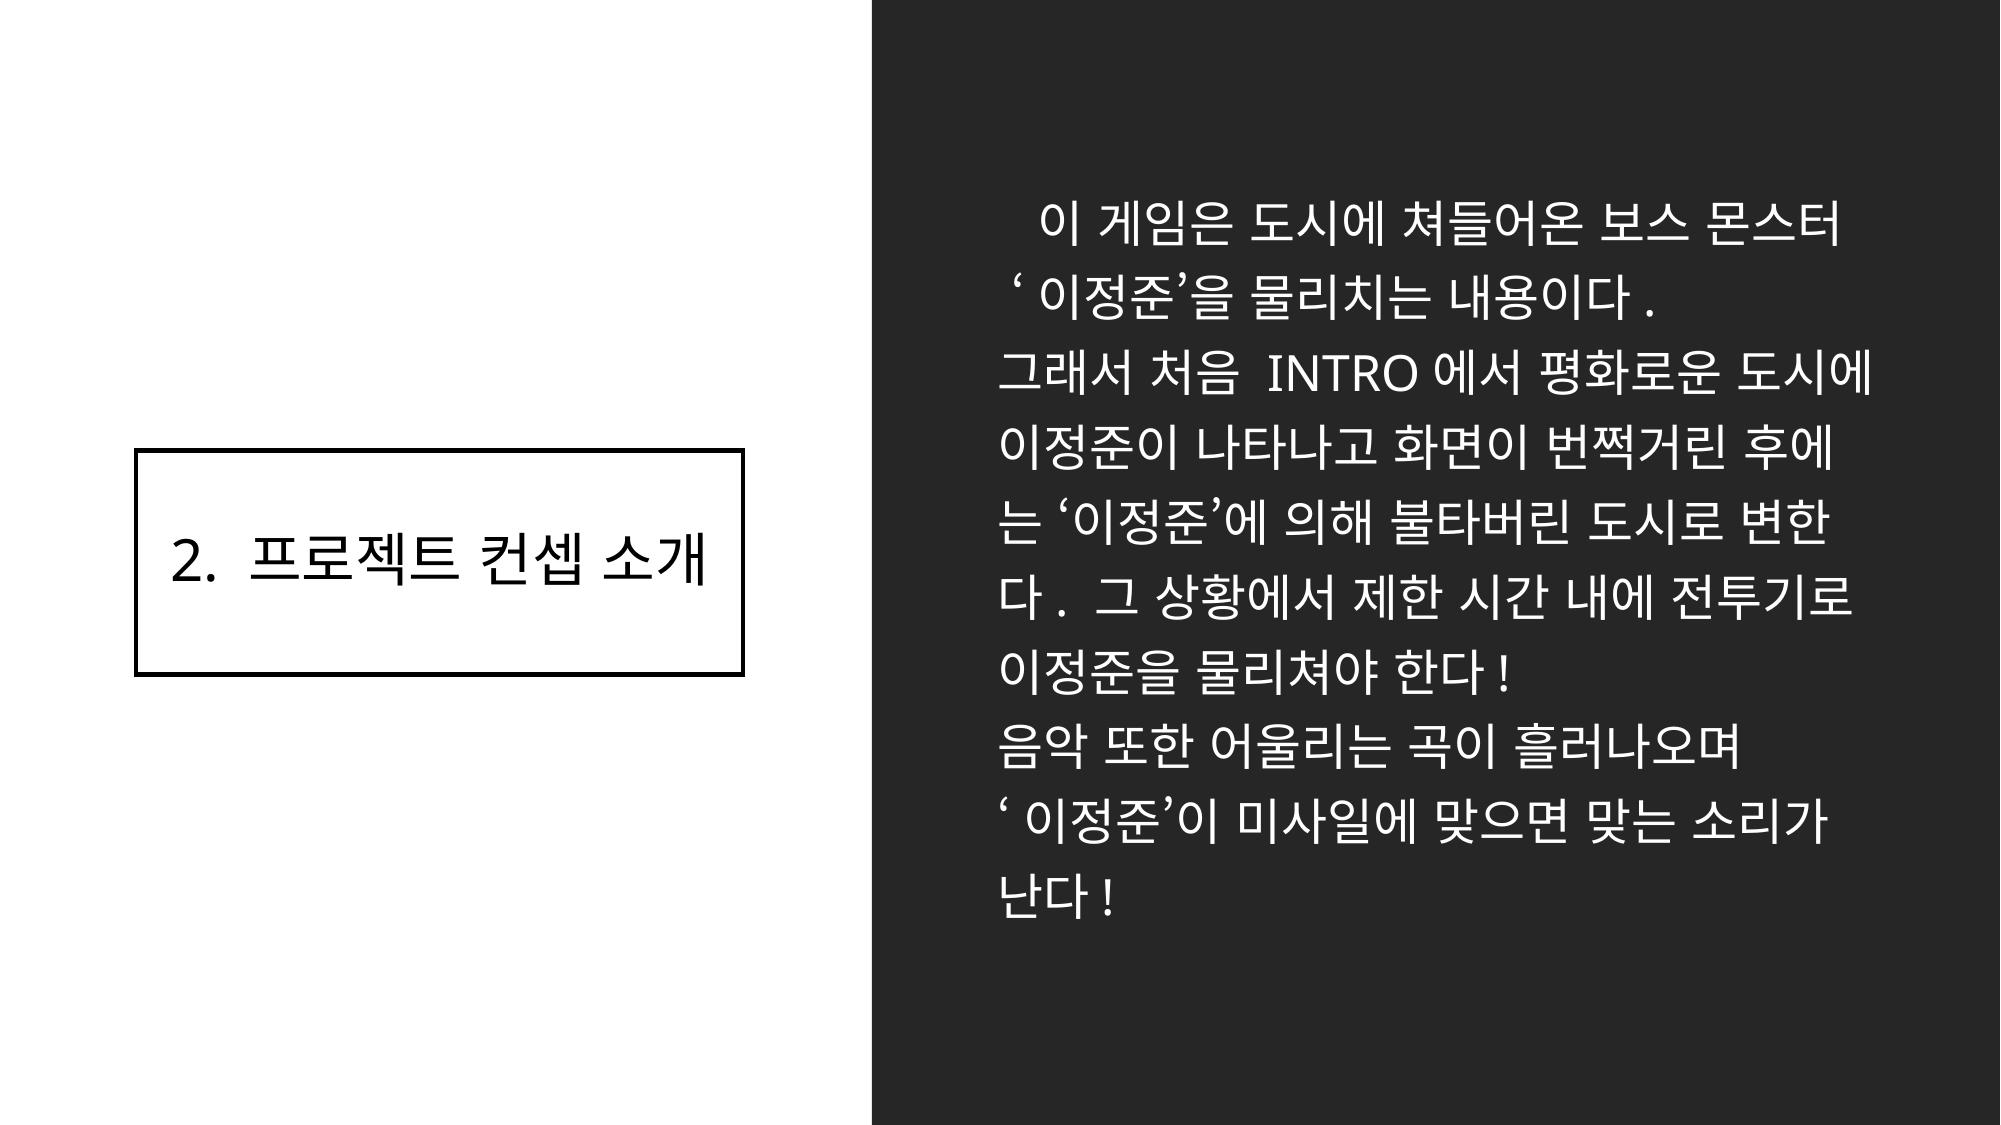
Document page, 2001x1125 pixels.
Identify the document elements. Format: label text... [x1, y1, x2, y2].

list 이 게임은 도시에 쳐들어온 보스 몬스터 ‘이정준’을 물리치는 내용이다. 그래서 처음 INTRO에서 평화로운 도시에 이정준이 나타나고 화면이 번쩍거린 후에 는 ‘이정준’에 의해 불타버린 도시로 변한 다. 그 상황에서 제한 시간 내에 전투기로 이정준을 물리쳐야 한다! 음악 또한 어울리는 곡이 흘러나오며 ‘이정준’이 미사일에 맞으면 맞는 소리가 난다! [982, 131, 1946, 994]
text_box [871, 0, 2000, 1125]
title 2. 프로젝트 컨셉 소개 [136, 450, 743, 675]
